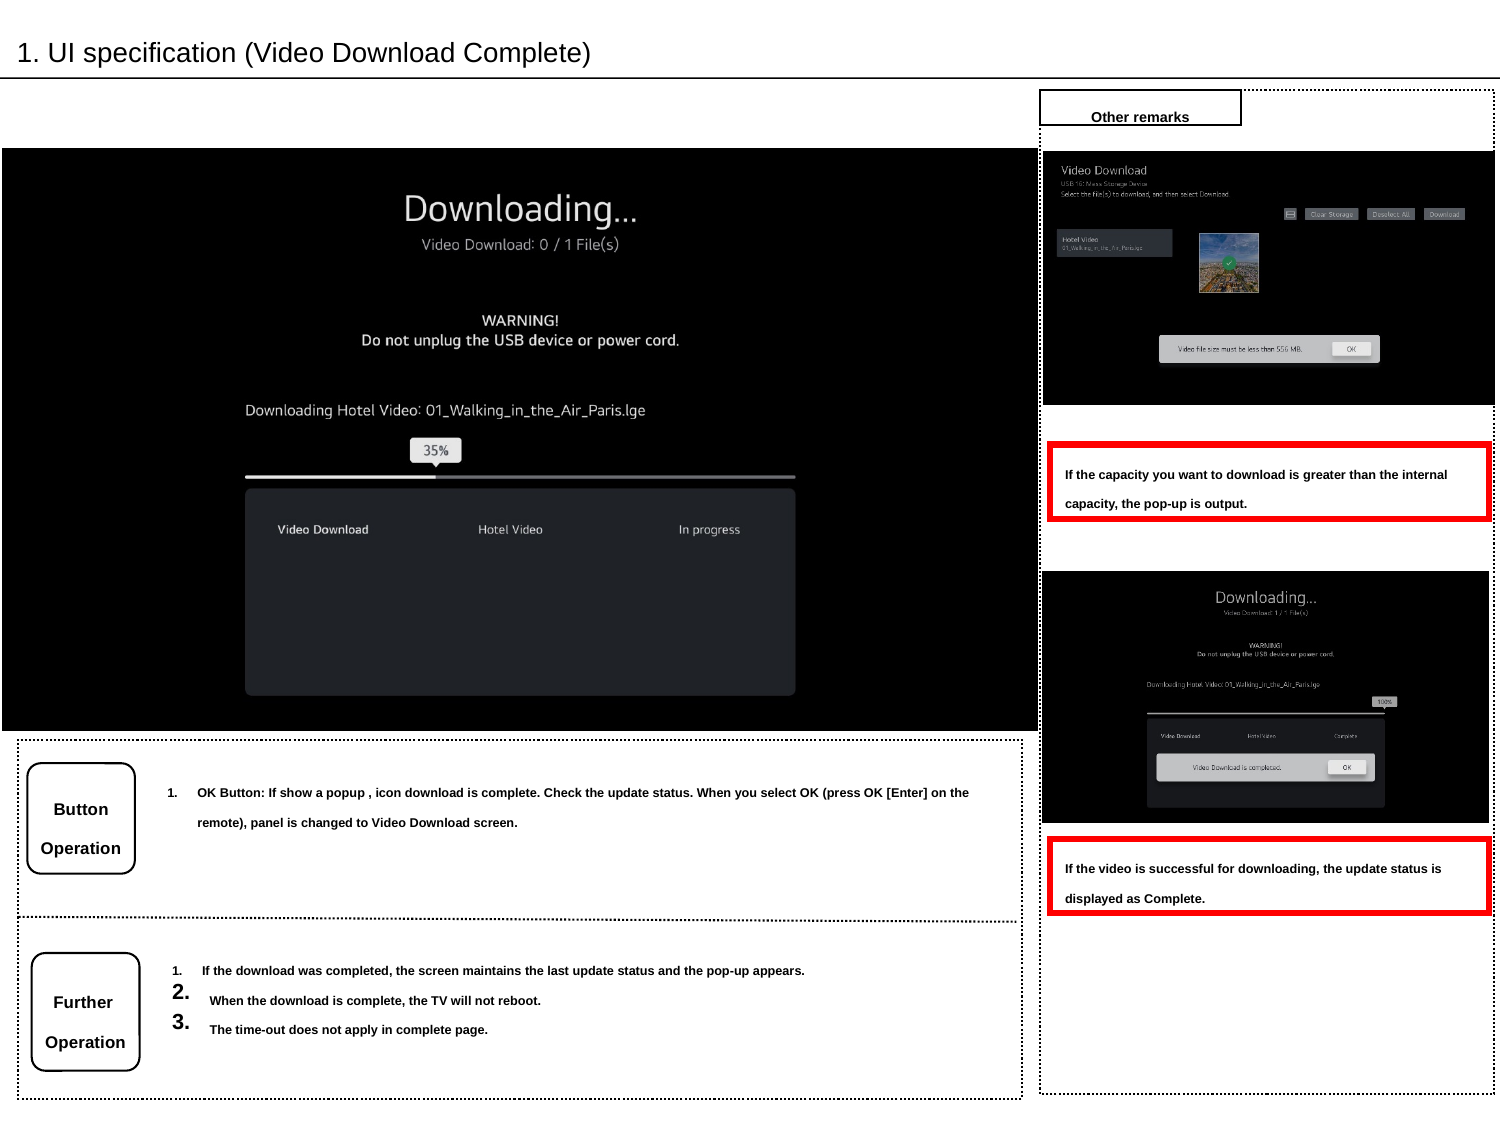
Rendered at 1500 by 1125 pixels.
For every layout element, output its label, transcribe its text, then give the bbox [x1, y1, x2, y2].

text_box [17, 89, 1495, 151]
picture [1042, 571, 1490, 823]
picture [2, 148, 1038, 731]
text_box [17, 412, 1495, 1099]
text_box 1. UI specification (Video Download Complete) [2, 7, 1317, 78]
picture [1043, 150, 1495, 405]
